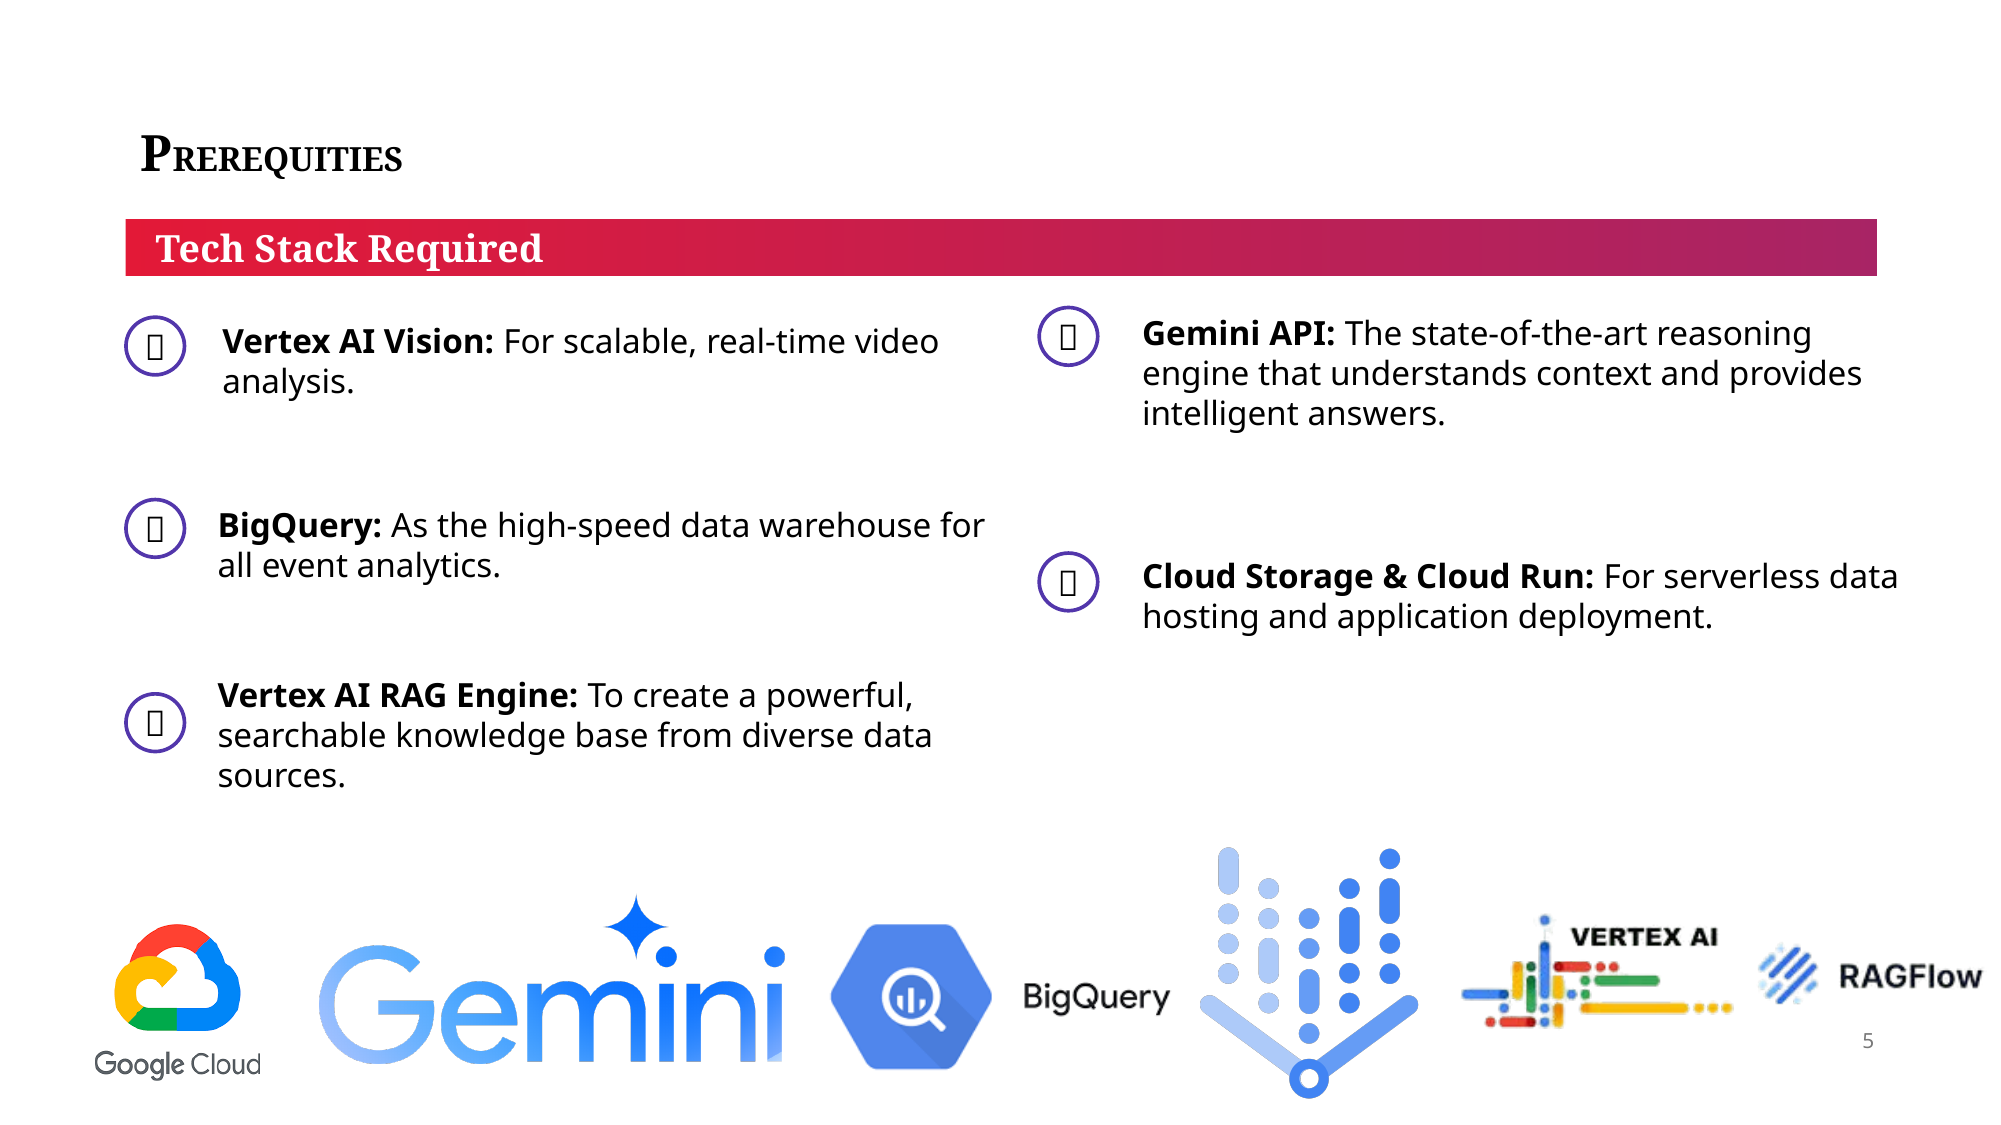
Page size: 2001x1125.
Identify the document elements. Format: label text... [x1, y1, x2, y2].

text_box  [124, 497, 187, 559]
picture [34, 892, 785, 1081]
text_box Gemini API: The state-of-the-art reasoning engine that understands context and provides intelligent answers. [1142, 311, 1874, 432]
picture [793, 812, 1988, 1125]
text_box Cloud Storage & Cloud Run: For serverless data hosting and application deployment. [1142, 555, 1907, 636]
text_box  [124, 692, 187, 754]
text_box  [1037, 305, 1100, 367]
text_box  [124, 315, 187, 377]
text_box Tech Stack Required [125, 219, 1877, 276]
text_box  [1037, 551, 1100, 613]
text_box BigQuery: As the high-speed data warehouse for all event analytics. [217, 504, 1012, 585]
title PREREQUITIES [125, 111, 1875, 200]
text_box Vertex AI Vision: For scalable, real-time video analysis. [222, 320, 954, 401]
text_box Vertex AI RAG Engine: To create a powerful, searchable knowledge base from diverse data sources. [217, 674, 1031, 795]
